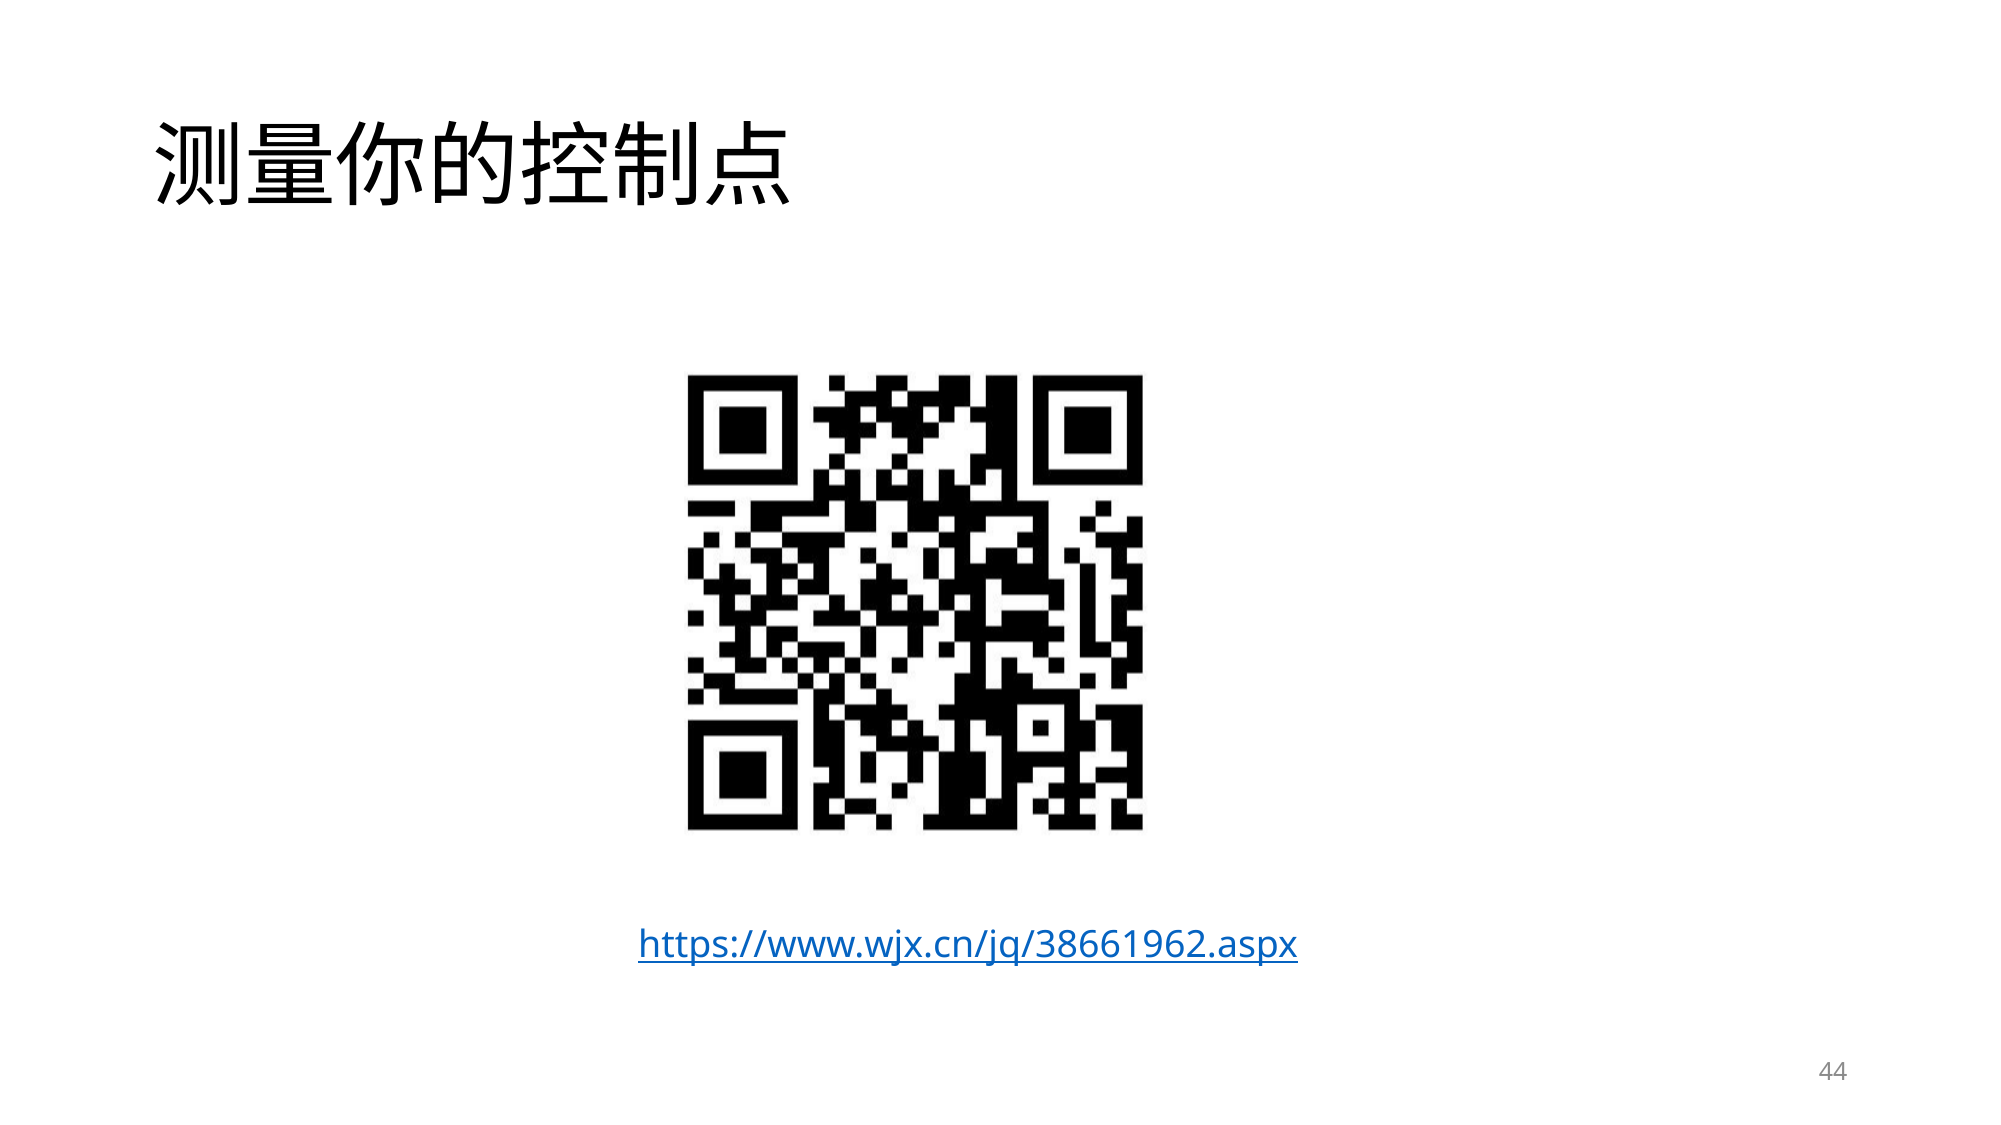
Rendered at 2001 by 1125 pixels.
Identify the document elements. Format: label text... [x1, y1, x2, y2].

text_box https://www.wjx.cn/jq/38661962.aspx [623, 912, 1706, 1024]
picture [547, 339, 1281, 927]
slide_number 44 [1412, 1042, 1863, 1103]
title 测量你的控制点 [137, 59, 1863, 278]
